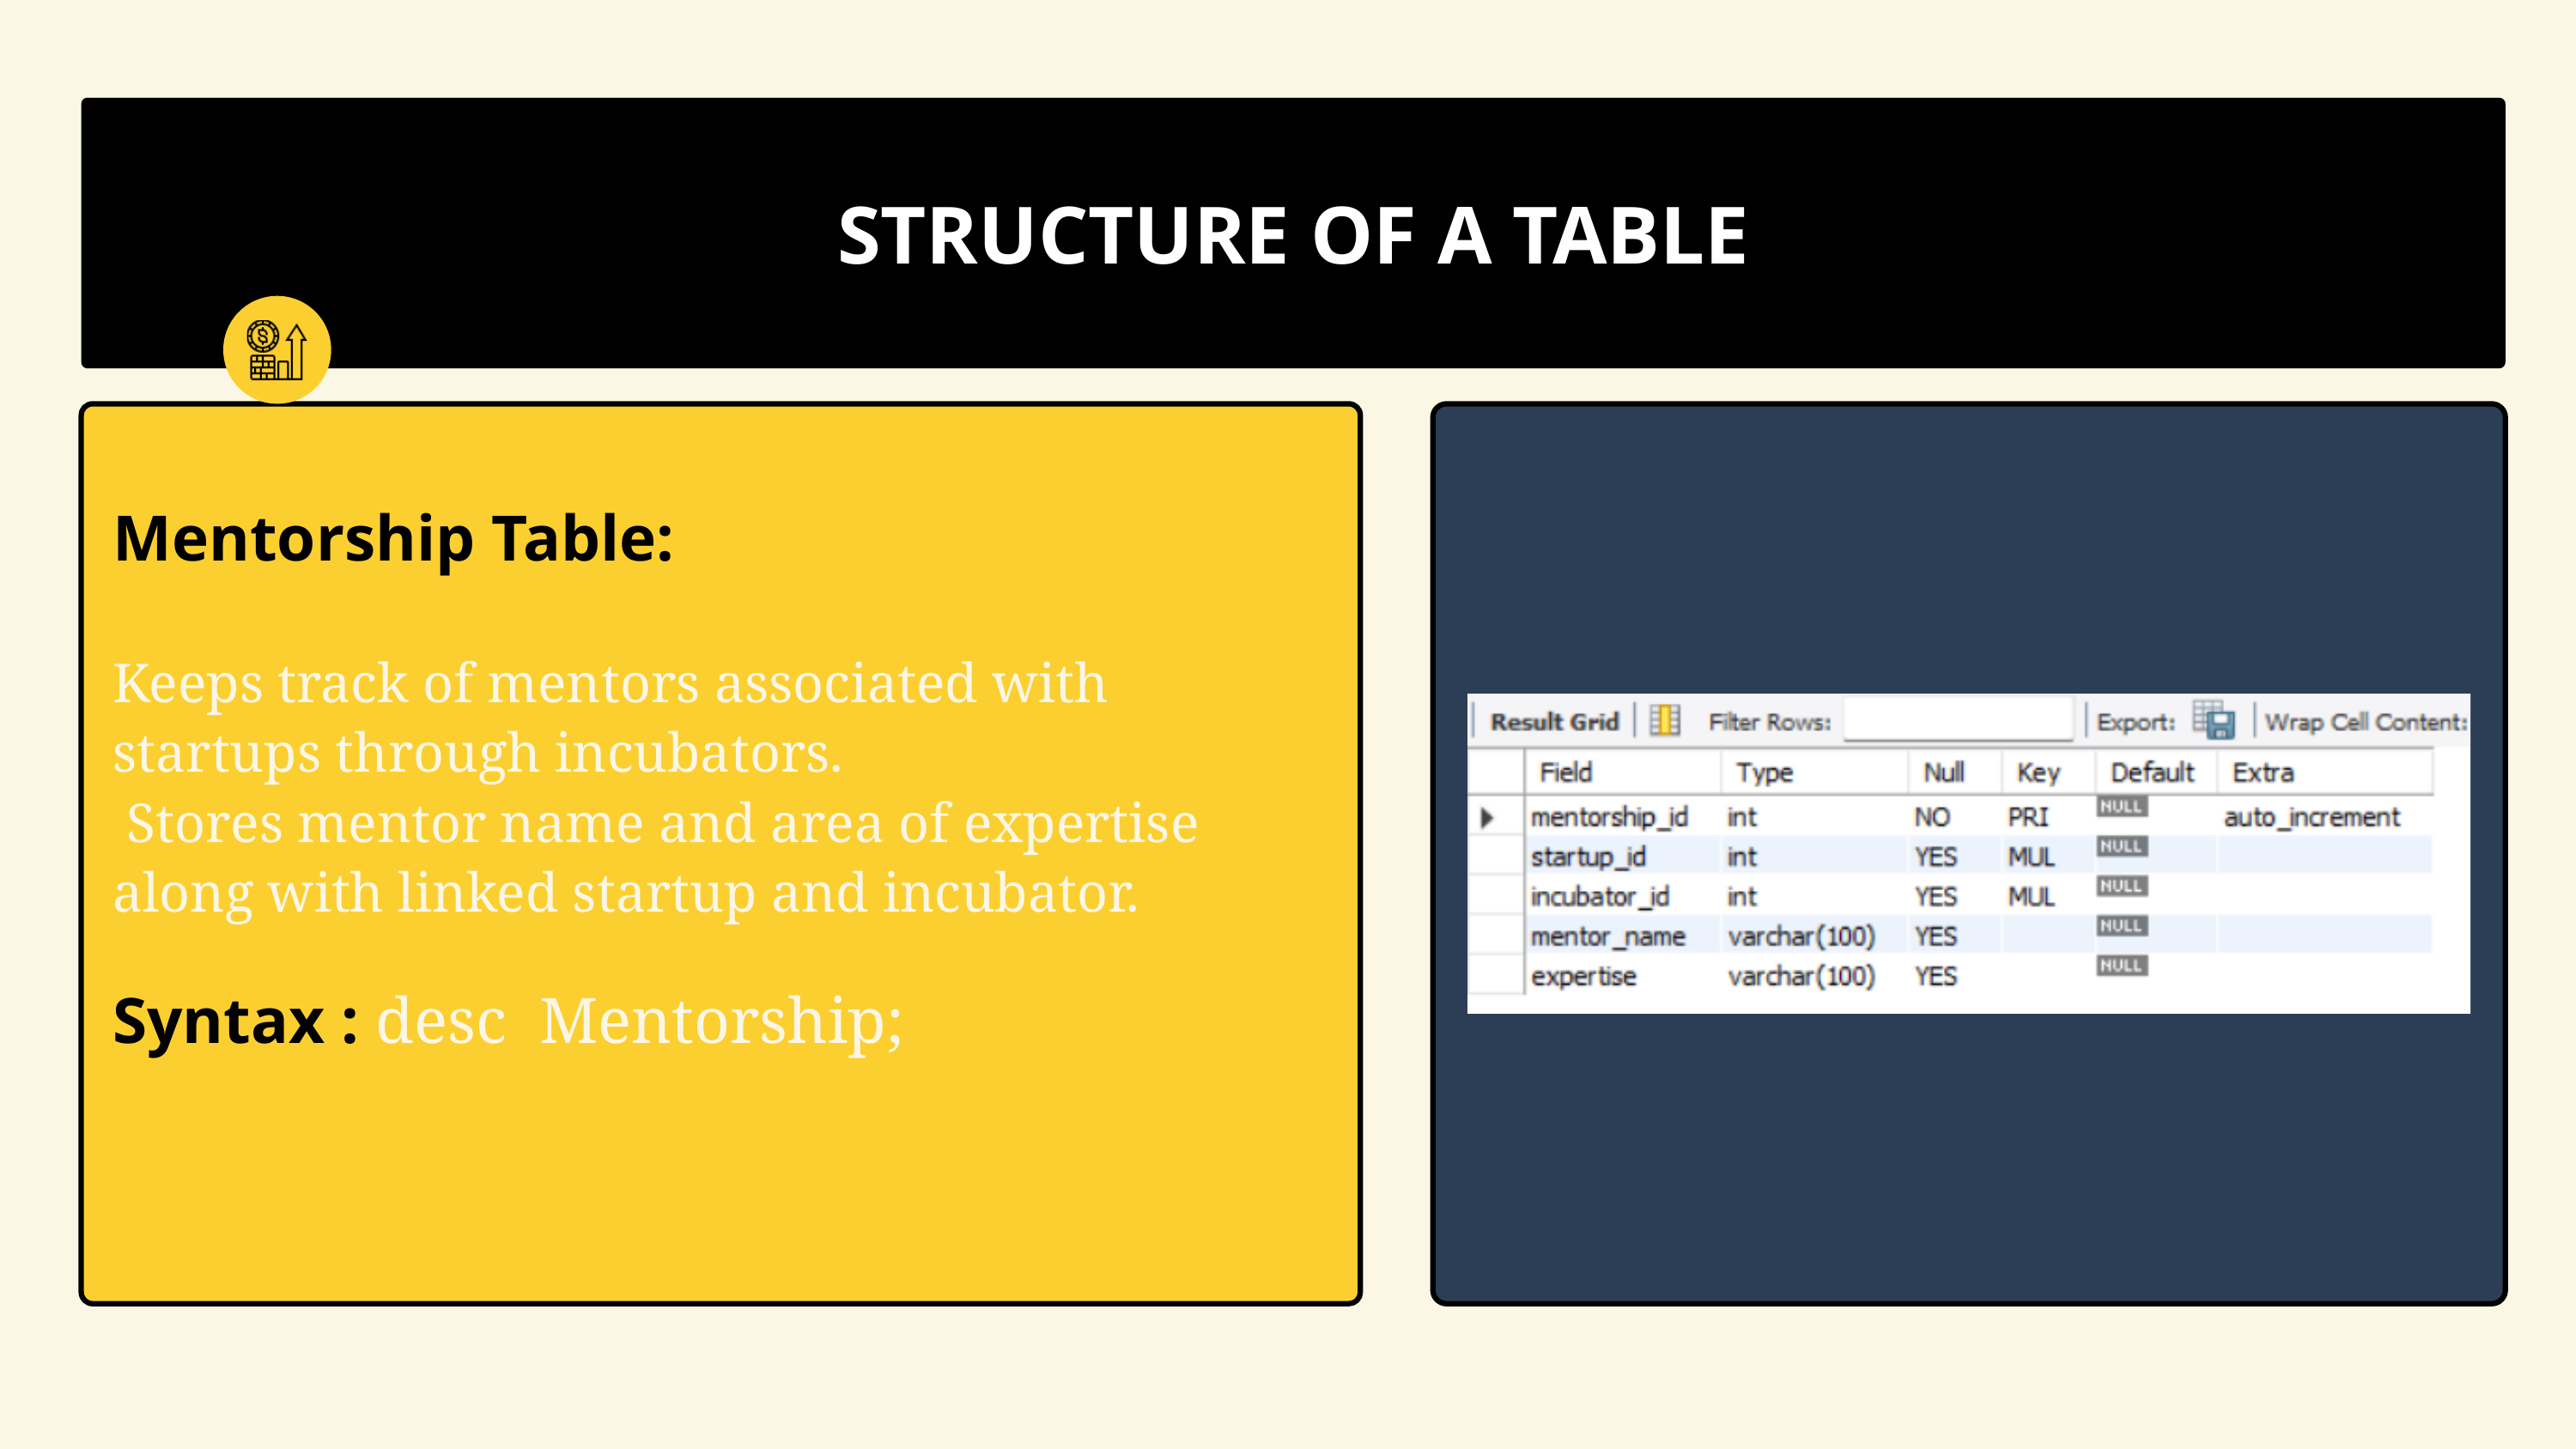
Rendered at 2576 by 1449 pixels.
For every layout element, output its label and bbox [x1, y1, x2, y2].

text_box [81, 97, 2506, 369]
text_box [1432, 403, 2506, 1304]
text_box [81, 403, 1361, 1304]
text_box [222, 295, 331, 404]
